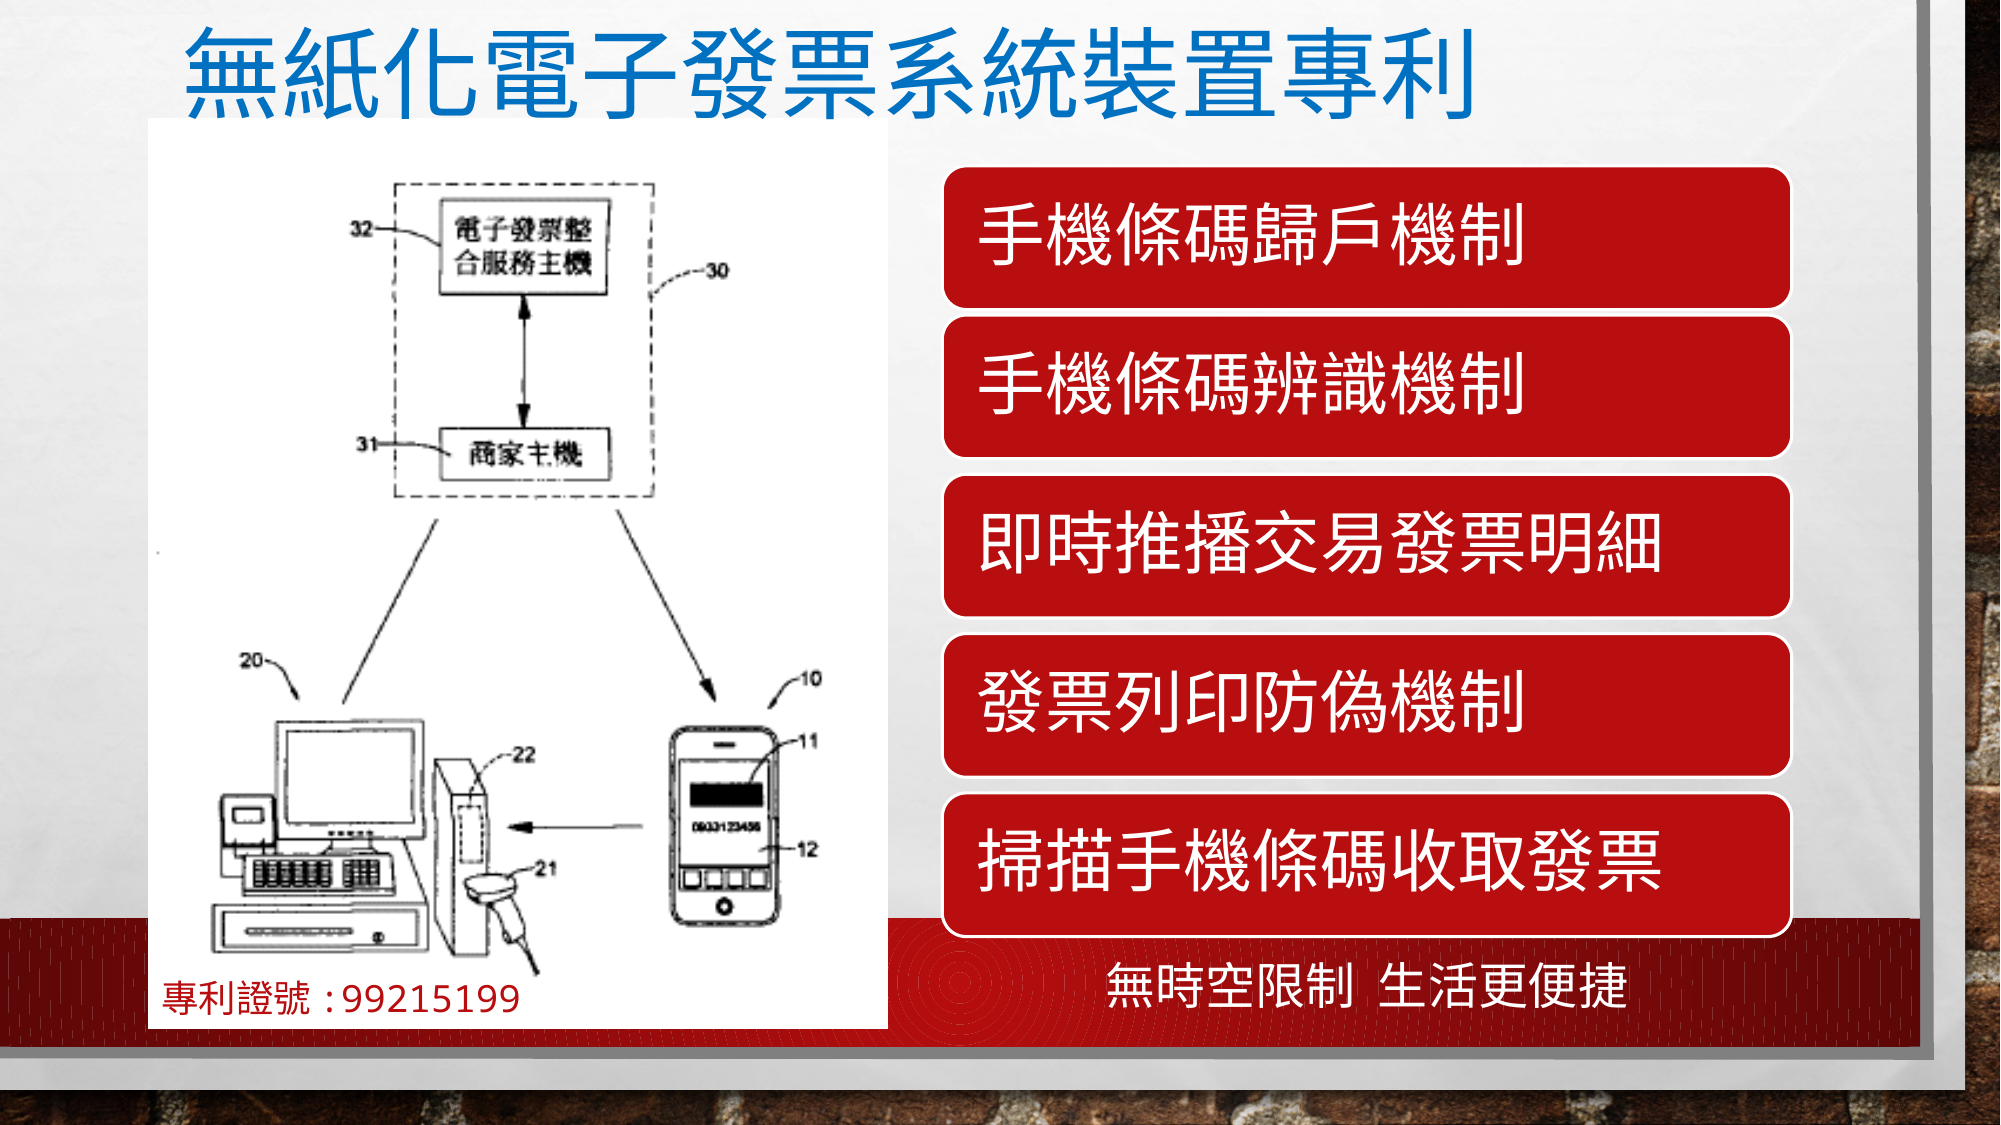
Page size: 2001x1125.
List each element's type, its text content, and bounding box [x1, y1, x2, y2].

text_box 專利證號:99215199 [146, 971, 619, 1074]
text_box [942, 152, 1792, 940]
picture [148, 118, 888, 1029]
picture [0, 0, 2000, 1125]
text_box 無時空限制 生活更便捷 [888, 946, 1858, 1022]
text_box 無紙化電子發票系統裝置專利 [165, 4, 1497, 140]
